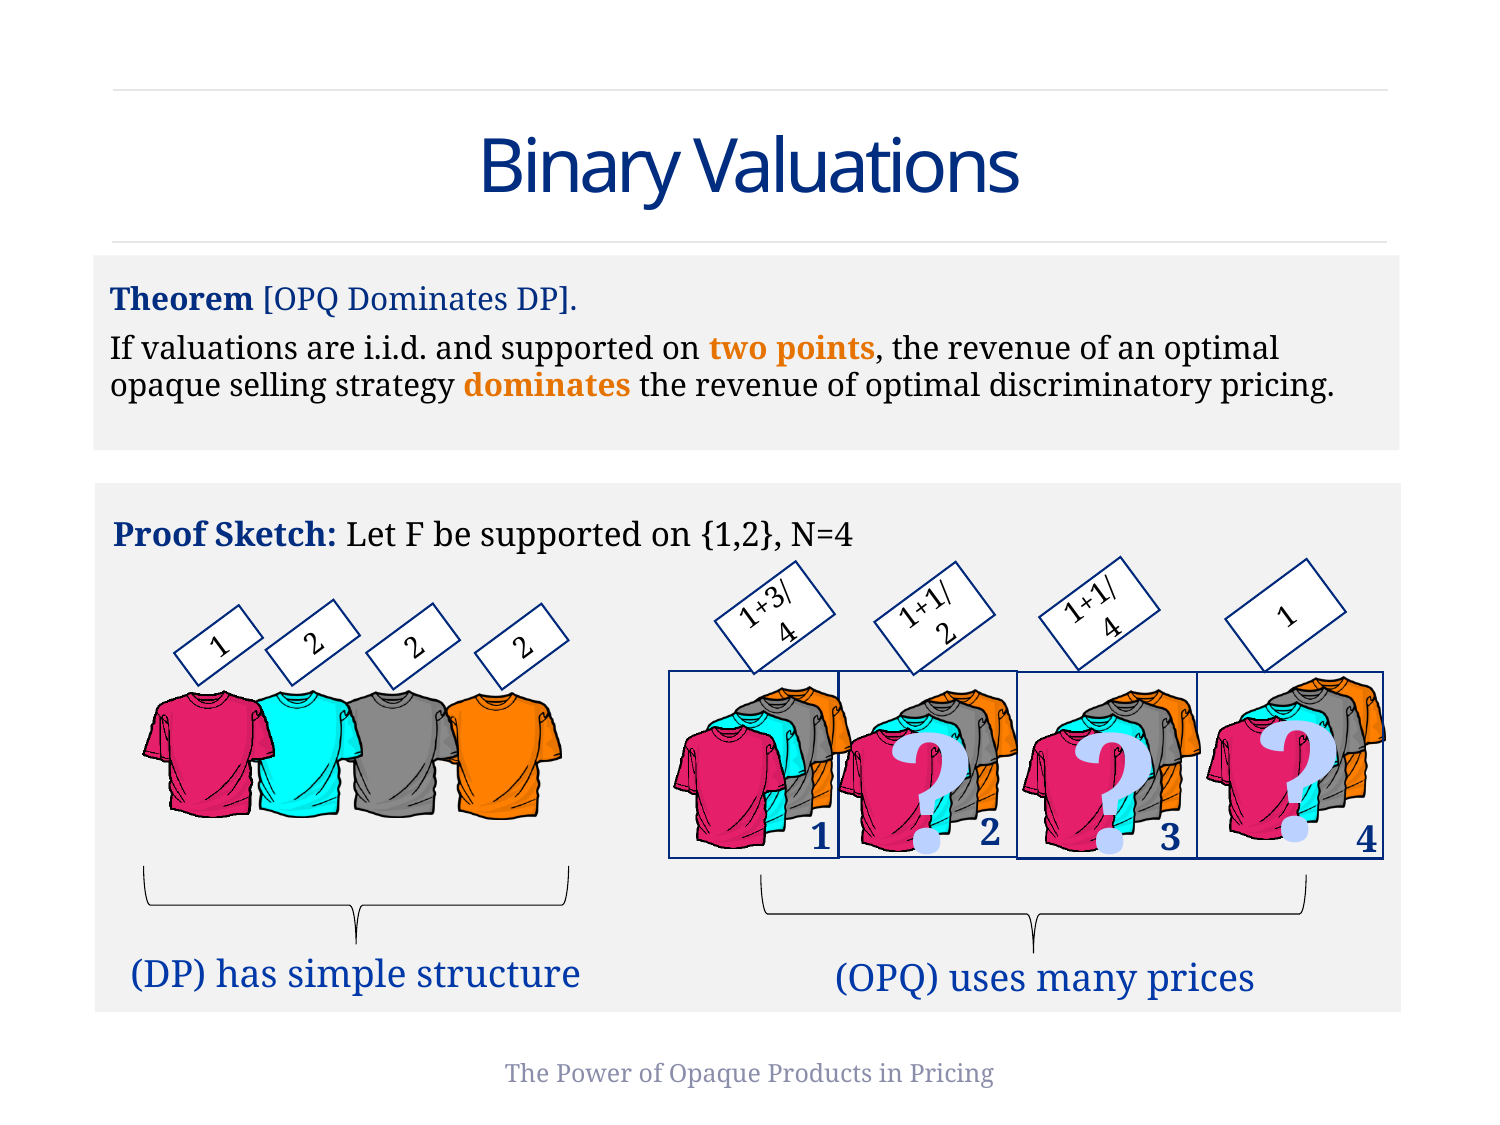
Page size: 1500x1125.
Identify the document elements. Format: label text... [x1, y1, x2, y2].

picture [363, 690, 459, 818]
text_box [673, 686, 852, 849]
list Theorem [OPQ Dominates DP]. If valuations are i.i.d. and supported on two points, the revenue of an optimal opaque selling strategy dominates the revenue of optimal discriminatory pricing. [94, 268, 1408, 438]
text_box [838, 666, 1018, 679]
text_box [141, 625, 275, 818]
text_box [838, 852, 1018, 884]
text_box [1206, 667, 1386, 840]
footer The Power of Opaque Products in Pricing [440, 1042, 1060, 1103]
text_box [838, 679, 1018, 852]
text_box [94, 483, 1412, 1013]
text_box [1022, 679, 1201, 852]
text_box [430, 623, 564, 820]
title Binary Valuations [98, 59, 1402, 268]
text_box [231, 620, 363, 818]
text_box [92, 254, 1401, 451]
